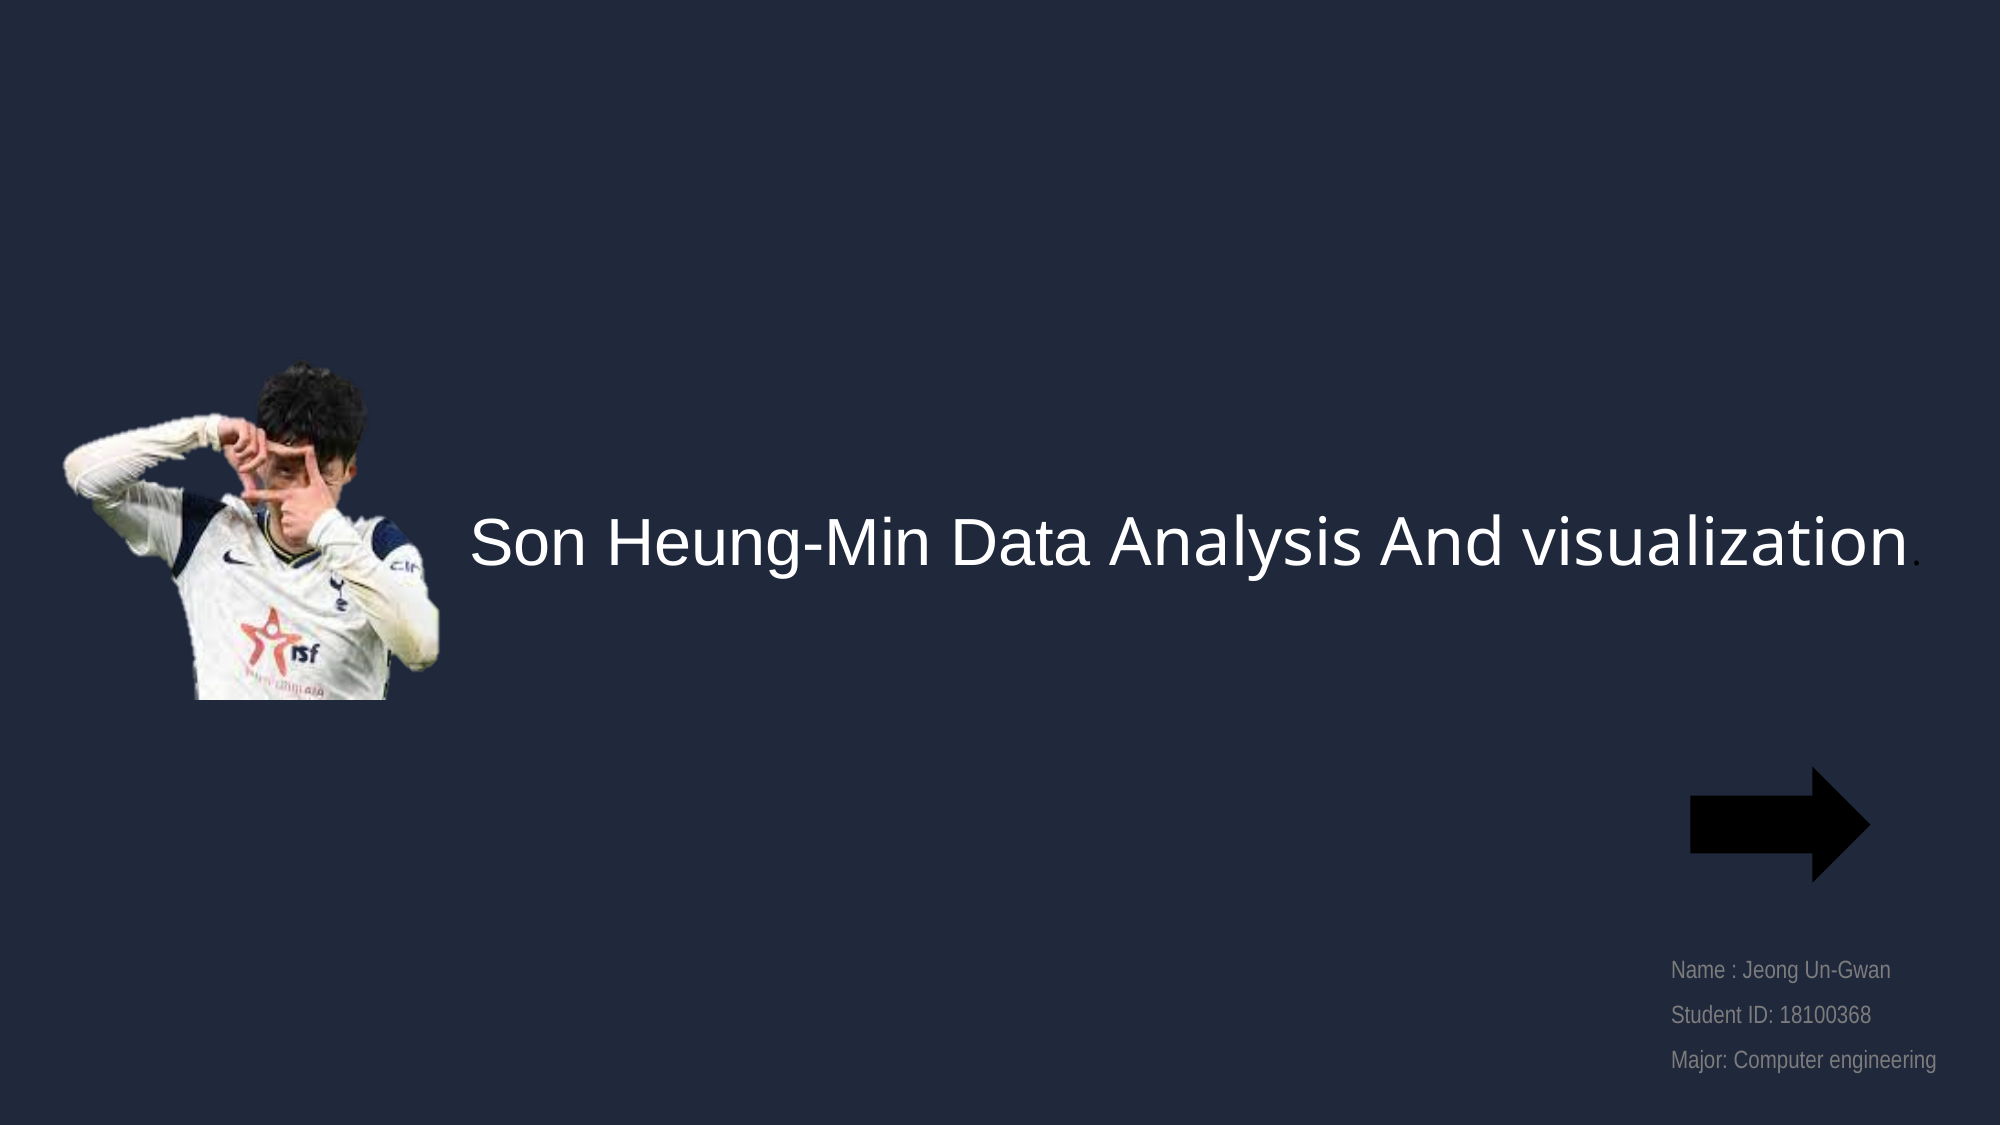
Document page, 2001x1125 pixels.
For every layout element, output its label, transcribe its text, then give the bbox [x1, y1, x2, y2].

text_box Son Heung-Min Data Analysis And visualization. [503, 491, 1969, 632]
text_box [1690, 766, 1871, 883]
picture [0, 324, 503, 700]
text_box Name : Jeong Un-Gwan Student ID: 18100368 Major: Computer engineering [1656, 931, 1955, 1081]
